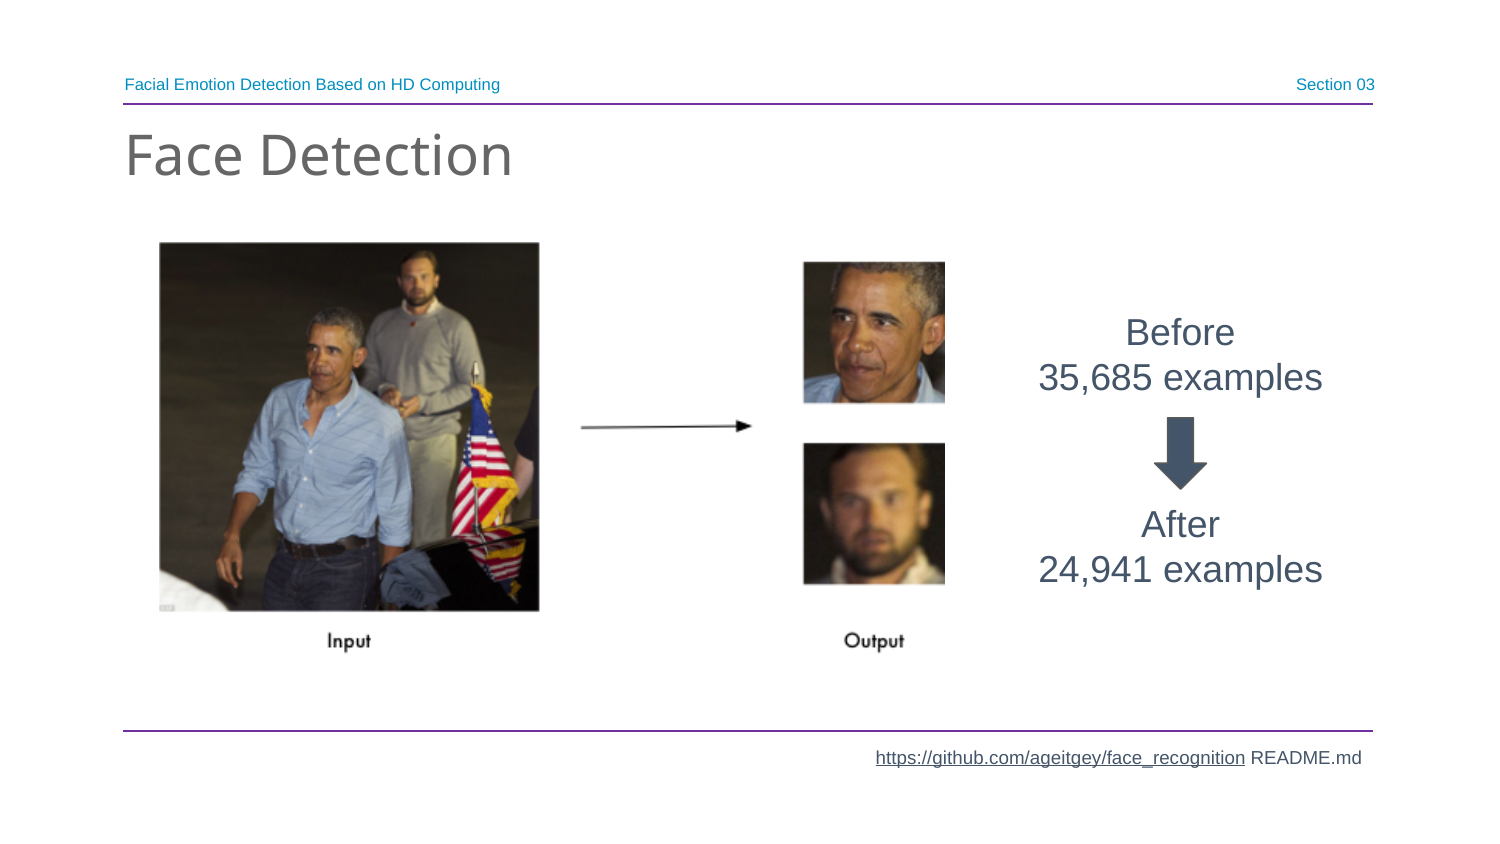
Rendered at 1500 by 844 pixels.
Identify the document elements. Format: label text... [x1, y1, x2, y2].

text_box Before 35,685 examples [1014, 296, 1348, 409]
text_box https://github.com/ageitgey/face_recognition README.md [623, 739, 1374, 825]
text_box [1154, 417, 1207, 490]
text_box Face Detection [113, 113, 1155, 199]
picture [159, 242, 945, 657]
text_box After 24,941 examples [1014, 488, 1348, 601]
text_box Facial Emotion Detection Based on HD Computing [113, 68, 538, 100]
text_box Section 03 [1239, 68, 1387, 100]
